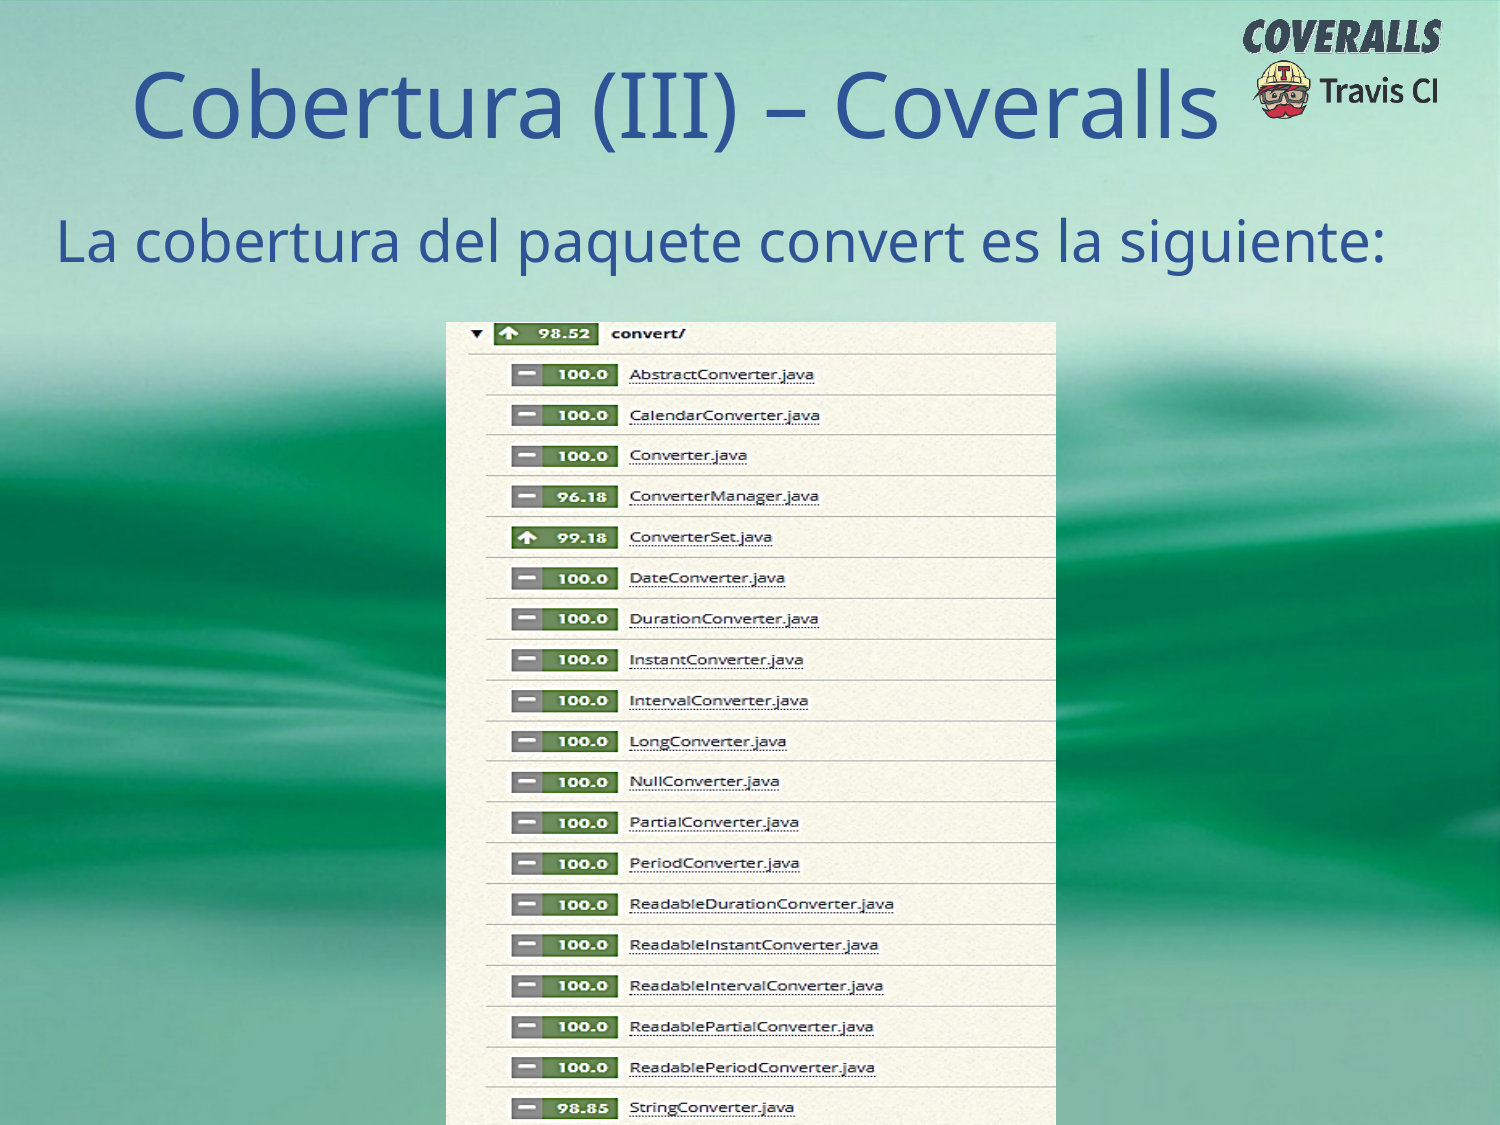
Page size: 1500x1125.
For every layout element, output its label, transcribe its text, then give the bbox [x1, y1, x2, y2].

list La cobertura del paquete convert es la siguiente: [40, 205, 1462, 323]
title Cobertura (III) – Coveralls [40, 11, 1312, 205]
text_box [1243, 19, 1443, 119]
picture [0, 0, 1500, 1125]
